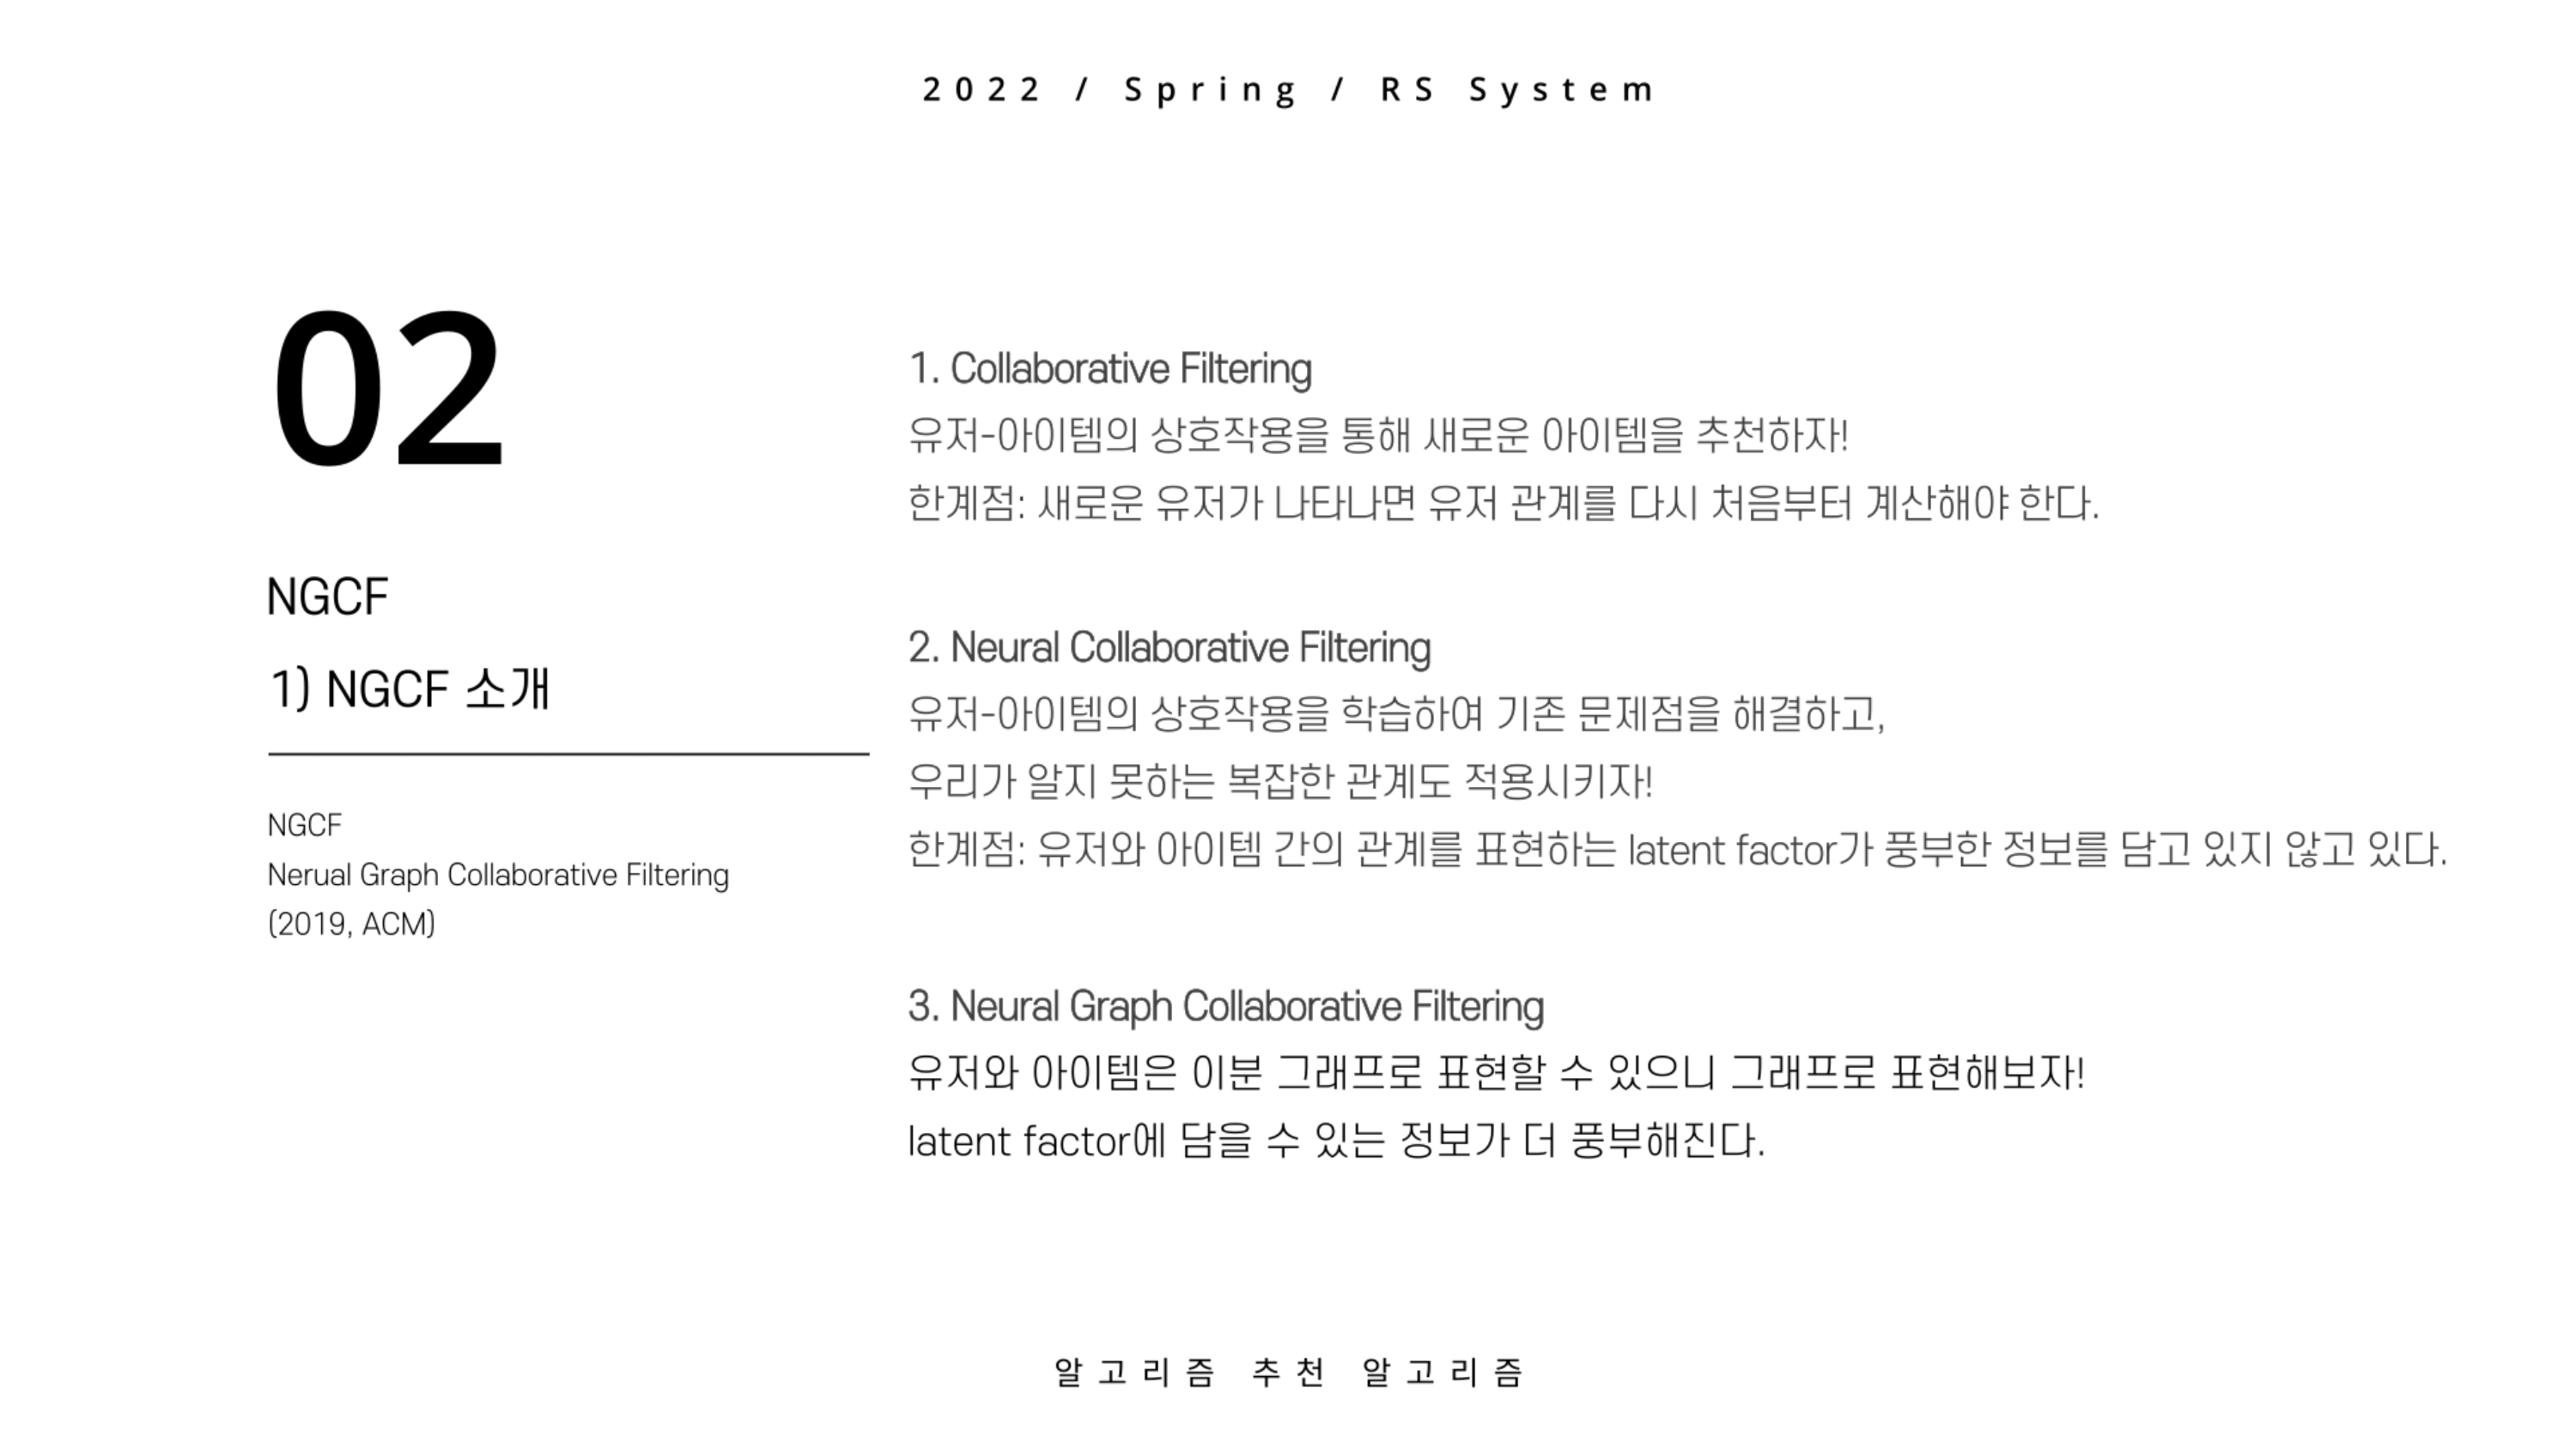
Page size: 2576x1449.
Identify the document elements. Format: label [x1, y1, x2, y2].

picture [556, 1343, 1537, 1409]
picture [556, 59, 1682, 124]
picture [902, 967, 2101, 1178]
picture [902, 614, 2467, 896]
picture [236, 202, 598, 743]
picture [902, 336, 2120, 550]
text_box [268, 749, 870, 759]
picture [264, 800, 744, 958]
